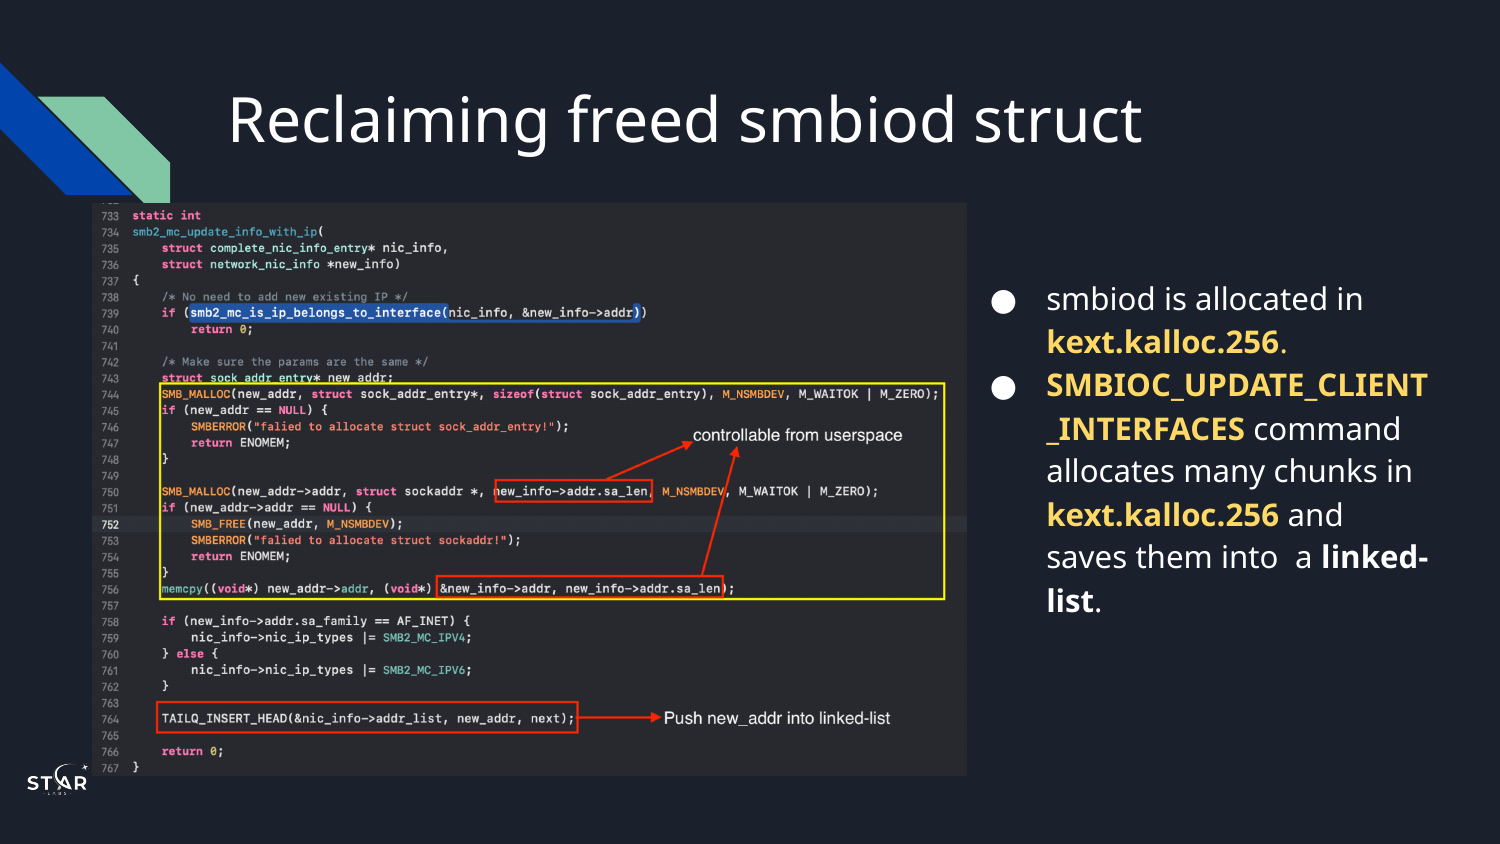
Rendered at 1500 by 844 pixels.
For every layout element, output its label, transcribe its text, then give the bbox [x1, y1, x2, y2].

title Reclaiming freed smbiod struct [212, 64, 1368, 215]
picture [0, 203, 968, 844]
list smbiod is allocated in kext.kalloc.256. SMBIOC_UPDATE_CLIENT_INTERFACES command allocates many chunks in kext.kalloc.256 and saves them into a linked-list. [971, 258, 1447, 668]
